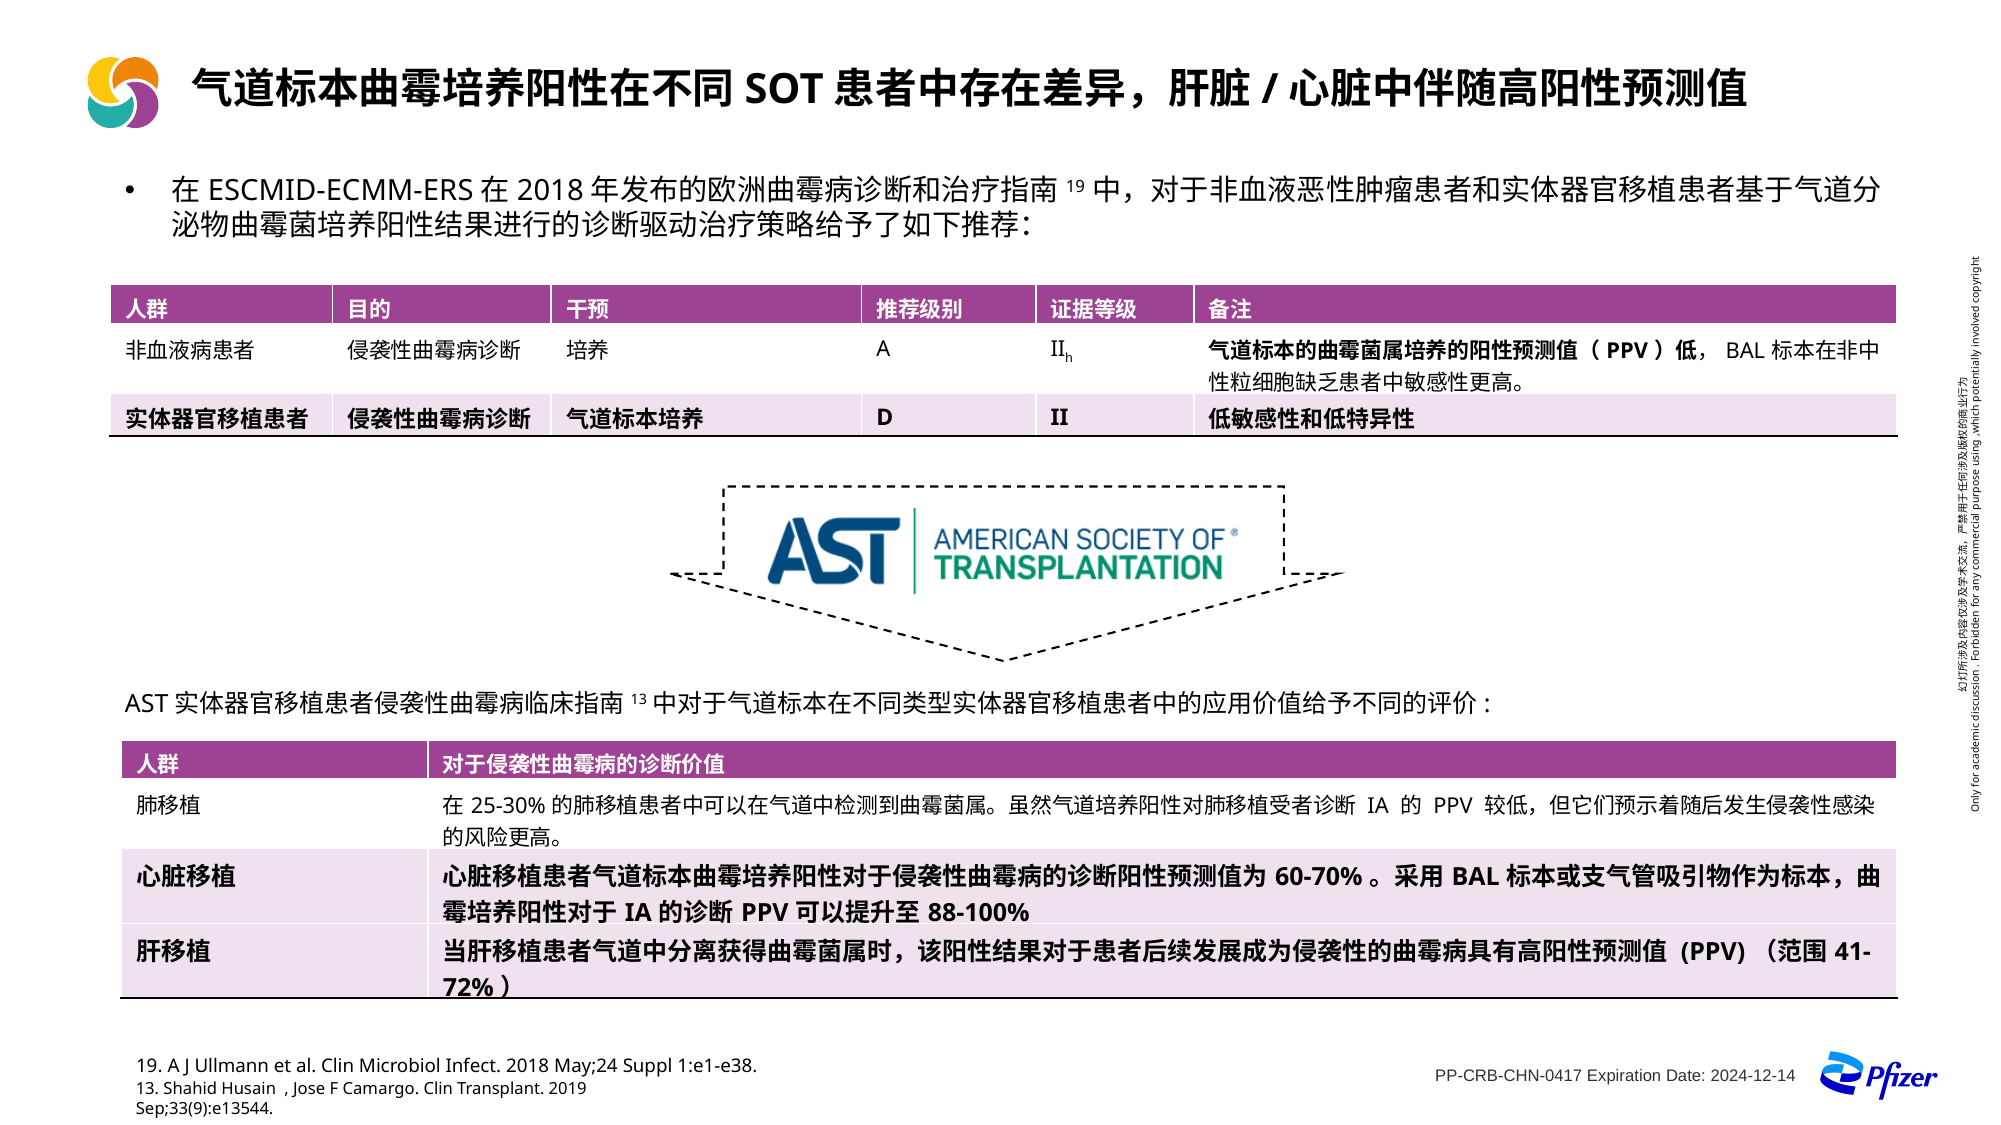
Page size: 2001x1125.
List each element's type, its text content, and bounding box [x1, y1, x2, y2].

table_header 目的 [333, 285, 550, 323]
table_cell A [862, 329, 1035, 392]
text_box 19. A J Ullmann et al. Clin Microbiol Infect. 2018 May;24 Suppl 1:e1-e38. [121, 1046, 1122, 1085]
text_box 在ESCMID-ECMM-ERS在2018年发布的欧洲曲霉病诊断和治疗指南19中，对于非血液恶性肿瘤患者和实体器官移植患者基于气道分泌物曲霉菌培养阳性结果进行的诊断驱动治疗策略给予了如下推荐： [110, 164, 1898, 249]
table_cell 肝移植 [122, 924, 427, 997]
text_box 13. Shahid Husain , Jose F Camargo. Clin Transplant. 2019 Sep;33(9):e13544. [121, 1070, 743, 1125]
text_box 气道标本曲霉培养阳性在不同SOT患者中存在差异，肝脏/心脏中伴随高阳性预测值 [177, 54, 1763, 120]
table_cell 气道标本培养 [552, 394, 861, 435]
table_cell 培养 [552, 329, 861, 392]
table_cell 气道标本的曲霉菌属培养的阳性预测值（PPV）低，BAL标本在非中性粒细胞缺乏患者中敏感性更高。 [1195, 329, 1896, 392]
table_cell 肺移植 [122, 784, 427, 848]
table_header 备注 [1195, 285, 1896, 323]
table_cell 侵袭性曲霉病诊断 [333, 394, 550, 435]
table_header 人群 [111, 285, 332, 323]
table_header 人群 [122, 741, 427, 778]
picture [1820, 1042, 1938, 1109]
picture [73, 34, 169, 138]
table_header 对于侵袭性曲霉病的诊断价值 [429, 741, 1896, 778]
table_header 证据等级 [1037, 285, 1193, 323]
table_cell 侵袭性曲霉病诊断 [333, 329, 550, 392]
table_cell 心脏移植患者气道标本曲霉培养阳性对于侵袭性曲霉病的诊断阳性预测值为60-70%。采用BAL标本或支气管吸引物作为标本，曲霉培养阳性对于IA的诊断PPV可以提升至88-100% [429, 849, 1896, 923]
table_cell 非血液病患者 [111, 329, 332, 392]
table_cell 心脏移植 [122, 849, 427, 923]
table_cell 实体器官移植患者 [111, 394, 332, 435]
table_cell II [1037, 394, 1193, 435]
table_header 干预 [552, 285, 861, 323]
picture [760, 508, 1247, 594]
table_cell IIh [1037, 329, 1193, 392]
table_cell 在25-30%的肺移植患者中可以在气道中检测到曲霉菌属。虽然气道培养阳性对肺移植受者诊断 IA 的 PPV 较低，但它们预示着随后发生侵袭性感染的风险更高。 [429, 784, 1896, 848]
table_cell 当肝移植患者气道中分离获得曲霉菌属时，该阳性结果对于患者后续发展成为侵袭性的曲霉病具有高阳性预测值 (PPV)（范围41-72%） [429, 924, 1896, 997]
table_cell 低敏感性和低特异性 [1195, 394, 1896, 435]
table_header 推荐级别 [862, 285, 1035, 323]
text_box AST实体器官移植患者侵袭性曲霉病临床指南13中对于气道标本在不同类型实体器官移植患者中的应用价值给予不同的评价: [110, 679, 1898, 725]
table_cell D [862, 394, 1035, 435]
text_box [670, 485, 1346, 663]
